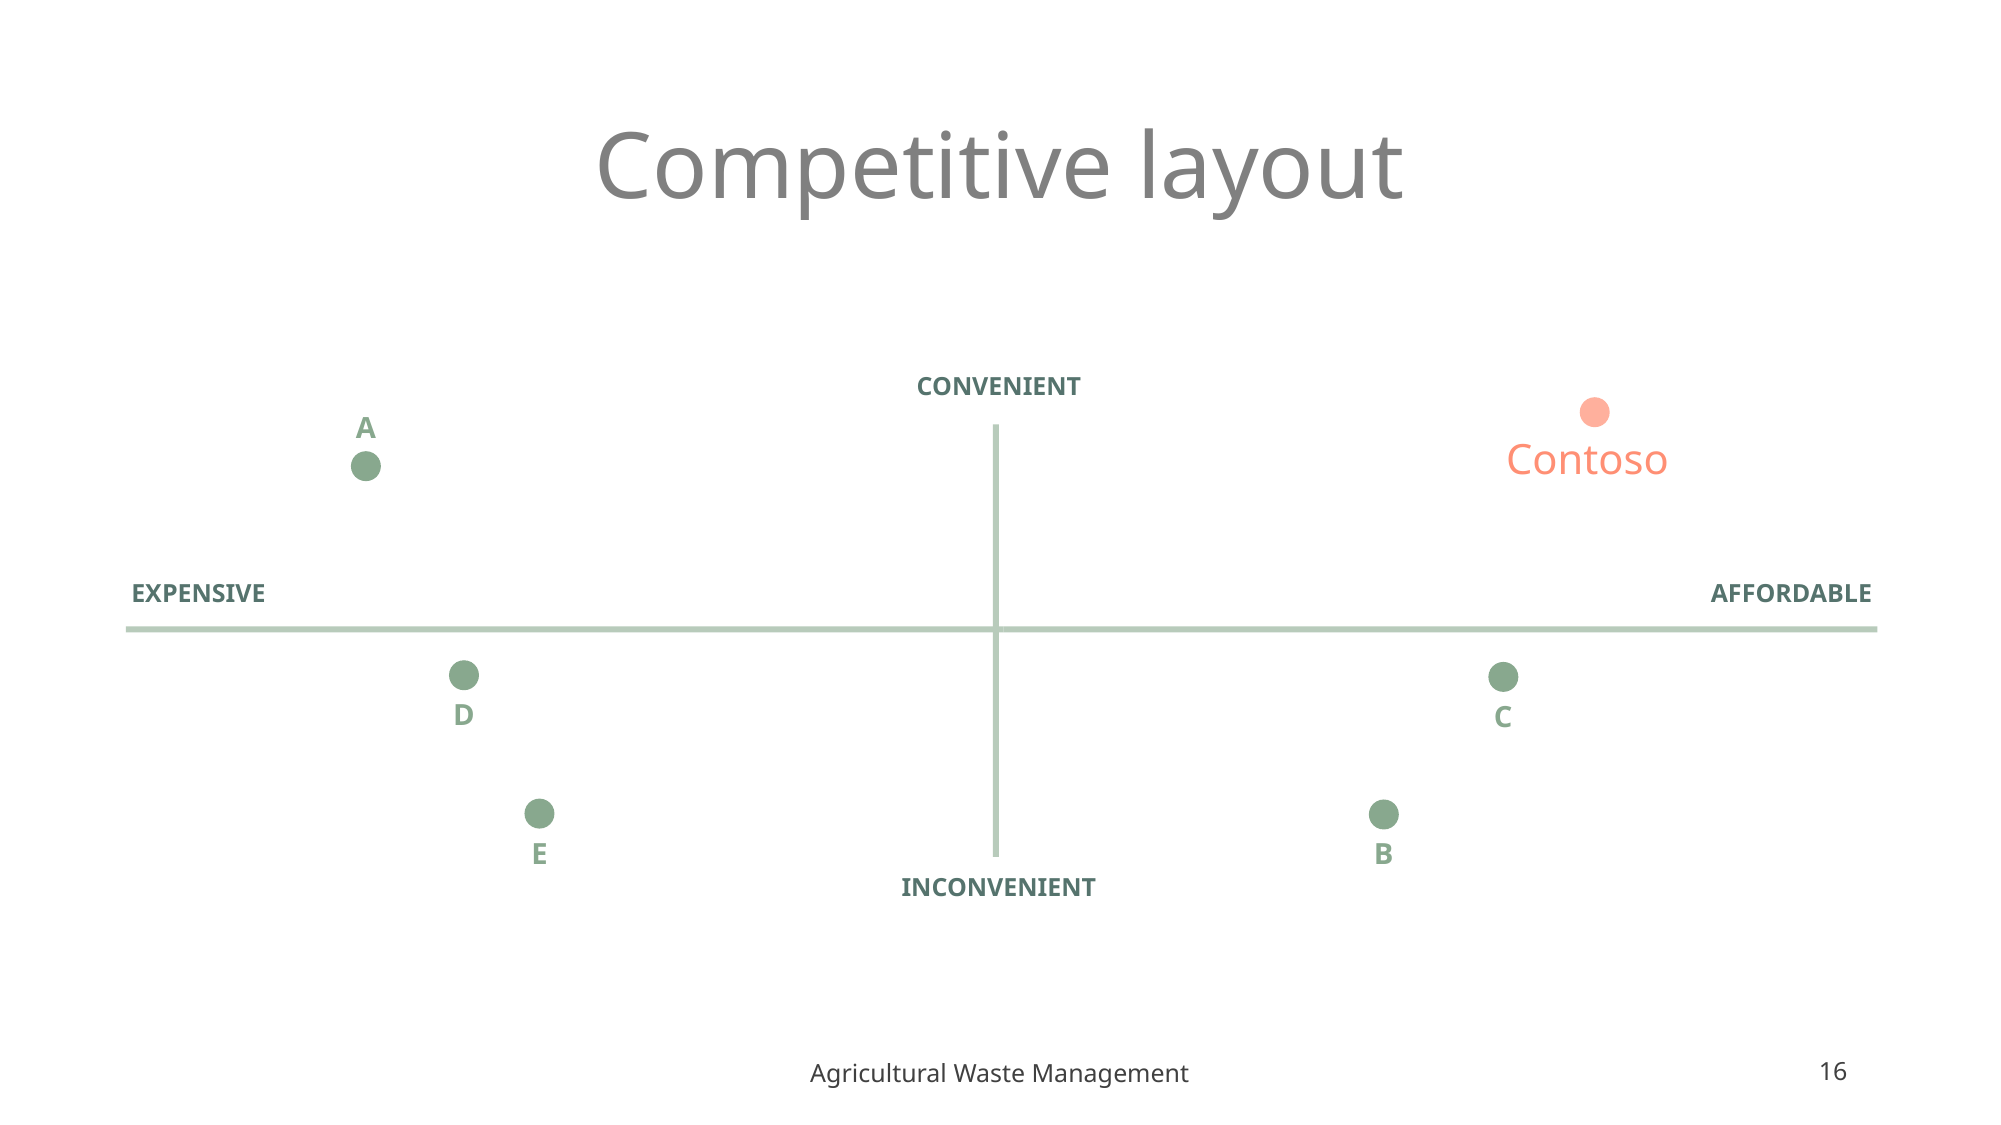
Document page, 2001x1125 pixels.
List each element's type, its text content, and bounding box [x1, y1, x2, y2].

text_box A [193, 402, 539, 452]
text_box [1578, 396, 1611, 429]
text_box [1487, 660, 1520, 693]
text_box C [1330, 690, 1676, 741]
text_box [349, 450, 382, 483]
text_box [523, 797, 556, 830]
text_box E [366, 827, 712, 878]
text_box D [291, 688, 637, 739]
text_box [447, 659, 481, 692]
slide_number 16 [1412, 1042, 1863, 1103]
text_box Contoso [1463, 425, 1712, 491]
list CONVENIENT [819, 366, 1179, 412]
text_box B [1211, 828, 1557, 878]
list EXPENSIVE [116, 573, 477, 619]
footer Agricultural Waste Management [662, 1042, 1338, 1103]
list INCONVENIENT [819, 867, 1179, 913]
text_box [1367, 798, 1400, 831]
list AFFORDABLE [1527, 573, 1888, 619]
title Competitive layout [137, 59, 1863, 278]
